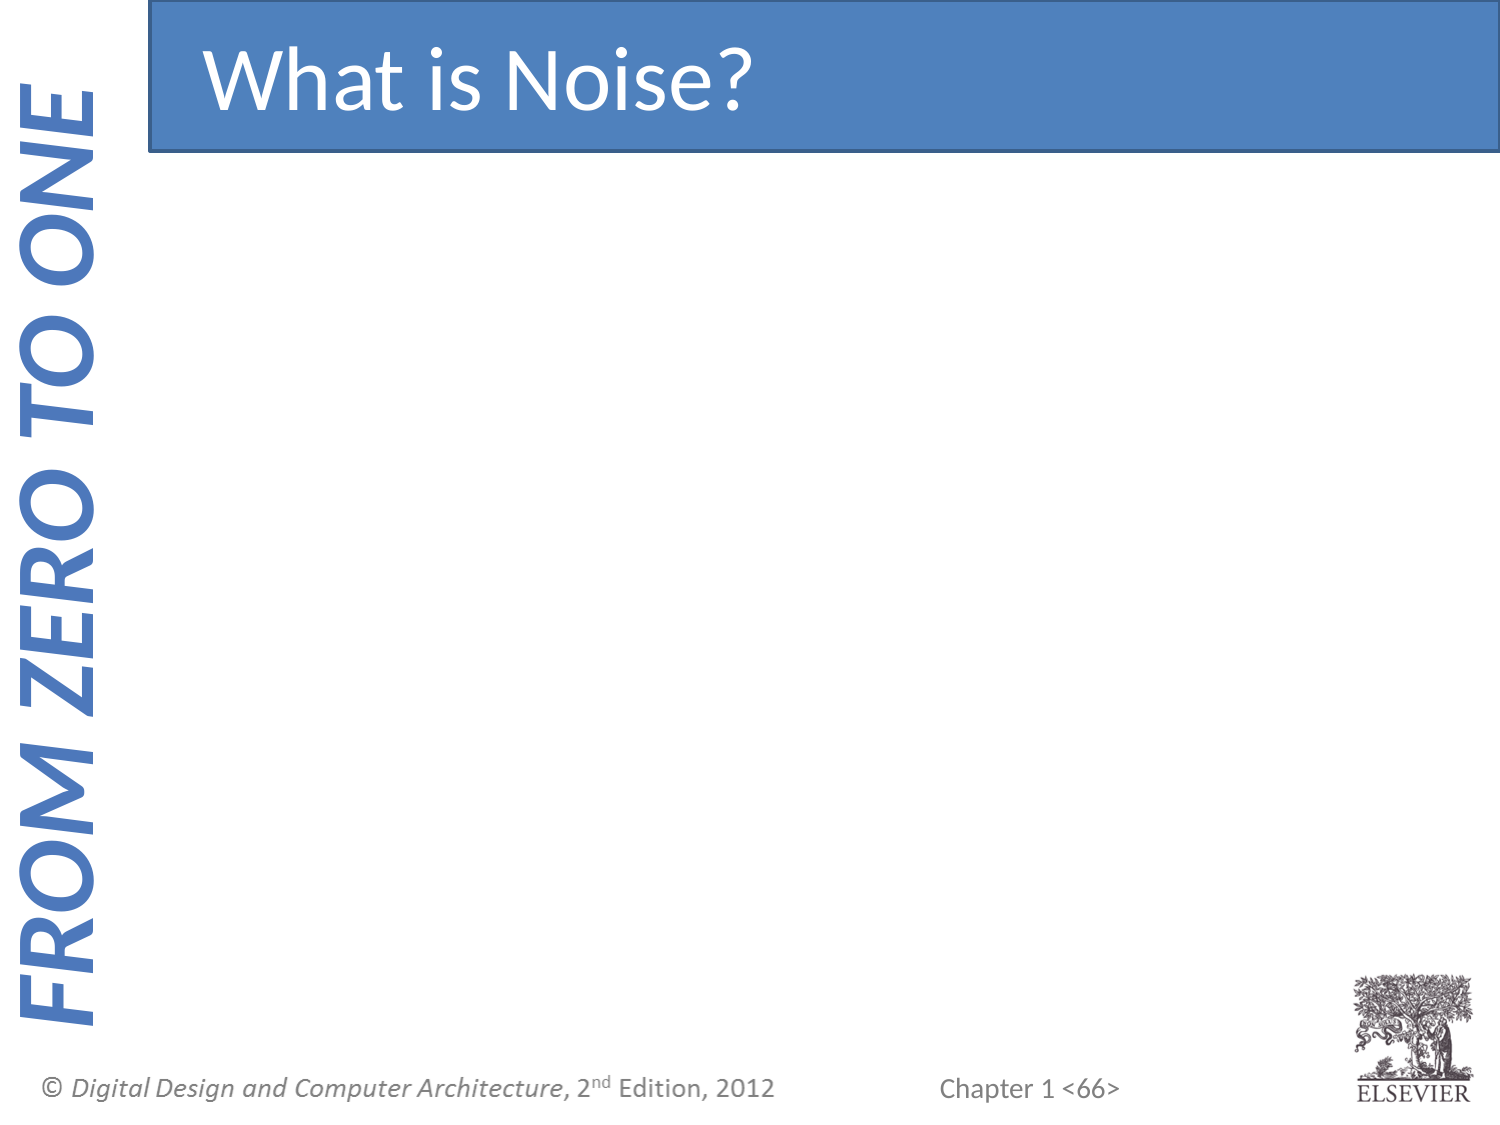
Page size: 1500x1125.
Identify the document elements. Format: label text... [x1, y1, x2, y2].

picture [0, 0, 1500, 1125]
text_box What is Noise? [187, 11, 1488, 136]
